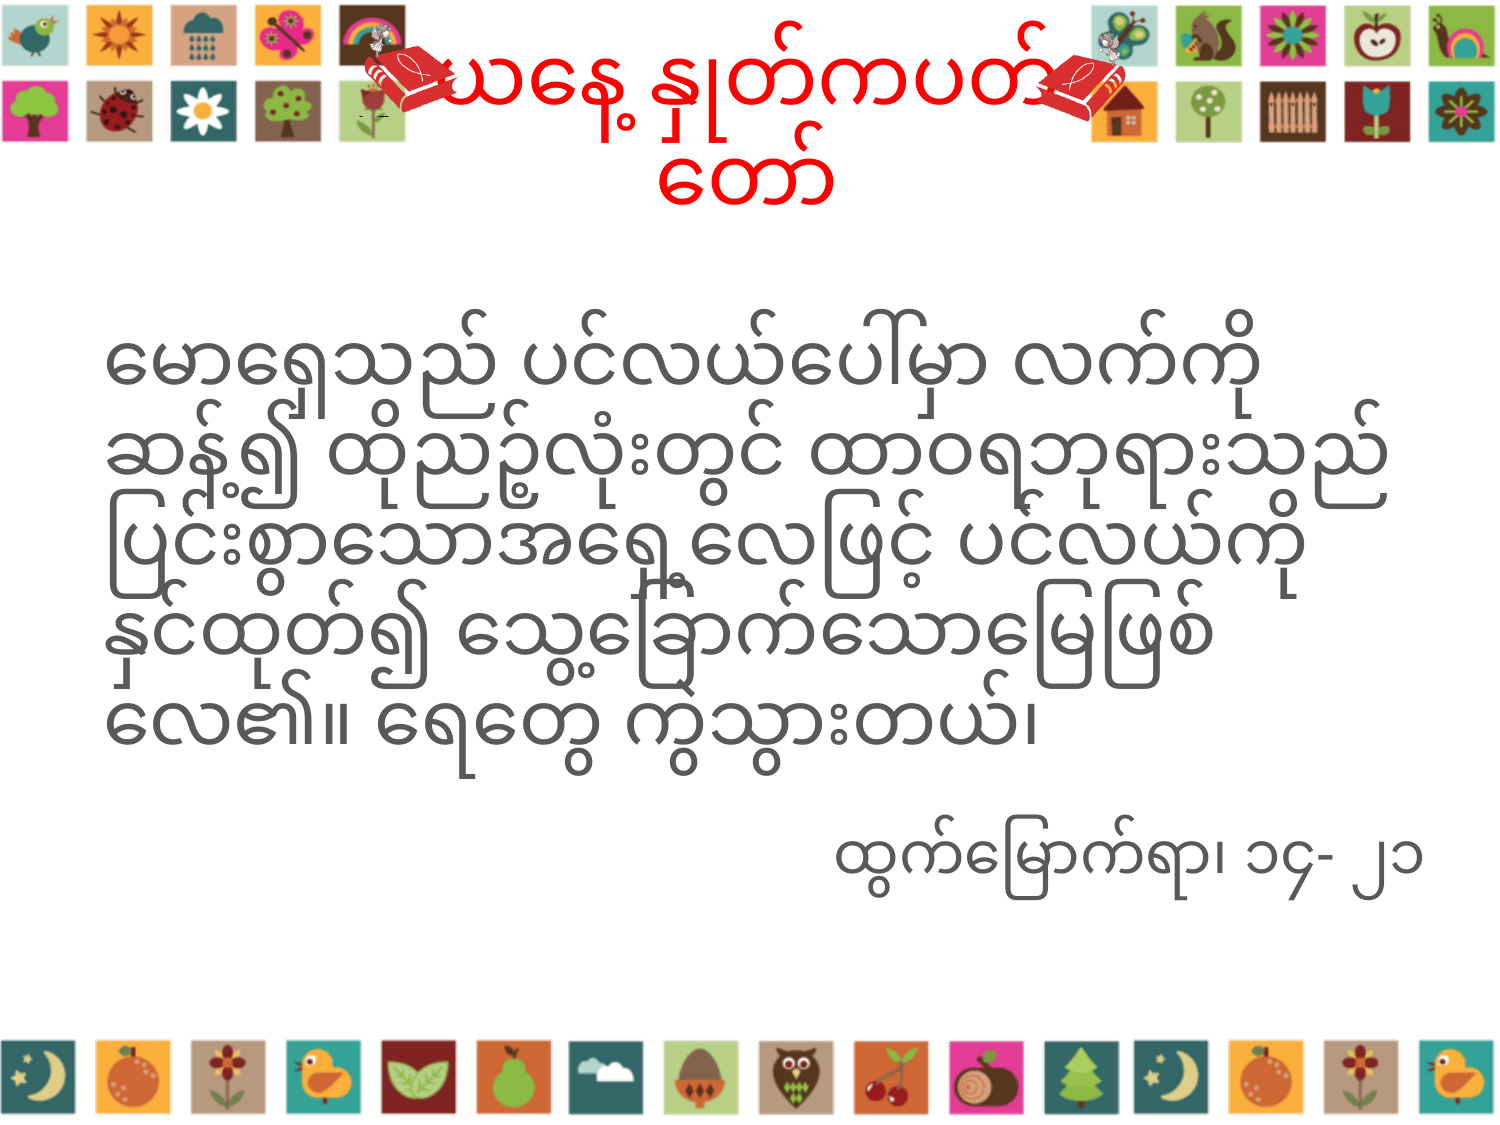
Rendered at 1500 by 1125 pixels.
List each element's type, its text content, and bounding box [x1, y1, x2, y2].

text_box ယနေ့ နှုတ်ကပတ်တော် [414, 13, 1080, 229]
picture [0, 3, 490, 150]
text_box မောရှေသည် ပင်လယ်ပေါ်မှာ လက်ကိုဆန့်၍ ထိုညဉ့်လုံးတွင် ထာဝရဘုရားသည် ပြင်းစွာသောအရှေ့လေဖြင့် ပင်လယ်ကို နှင်ထုတ်၍ သွေ့ခြောက်သောမြေဖြစ်လေ၏။ ရေတွေ ကွဲသွားတယ်၊ [88, 302, 1436, 768]
text_box ထွက်မြောက်ရာ၊ ၁၄- ၂၁ [808, 807, 1441, 893]
picture [1003, 3, 1500, 150]
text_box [0, 1028, 1500, 1118]
